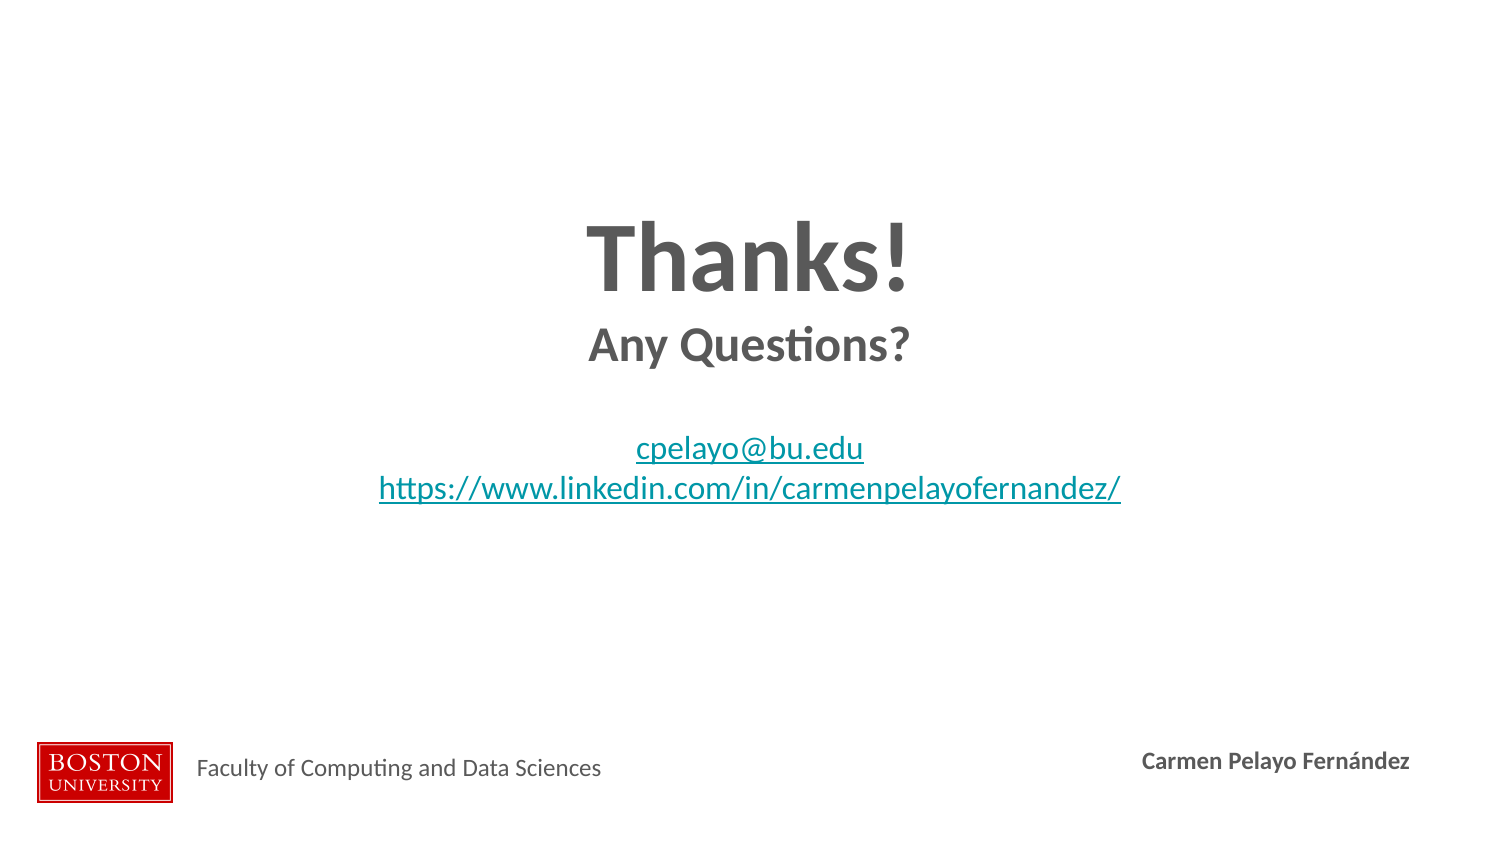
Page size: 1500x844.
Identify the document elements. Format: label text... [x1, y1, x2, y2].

text_box cpelayo@bu.edu https://www.linkedin.com/in/carmenpelayofernandez/ [319, 411, 1181, 628]
text_box Carmen Pelayo Fernández [1011, 735, 1426, 810]
picture [37, 741, 173, 803]
subtitle Faculty of Computing and Data Sciences [181, 742, 834, 817]
text_box Thanks! Any Questions? [193, 176, 1307, 392]
